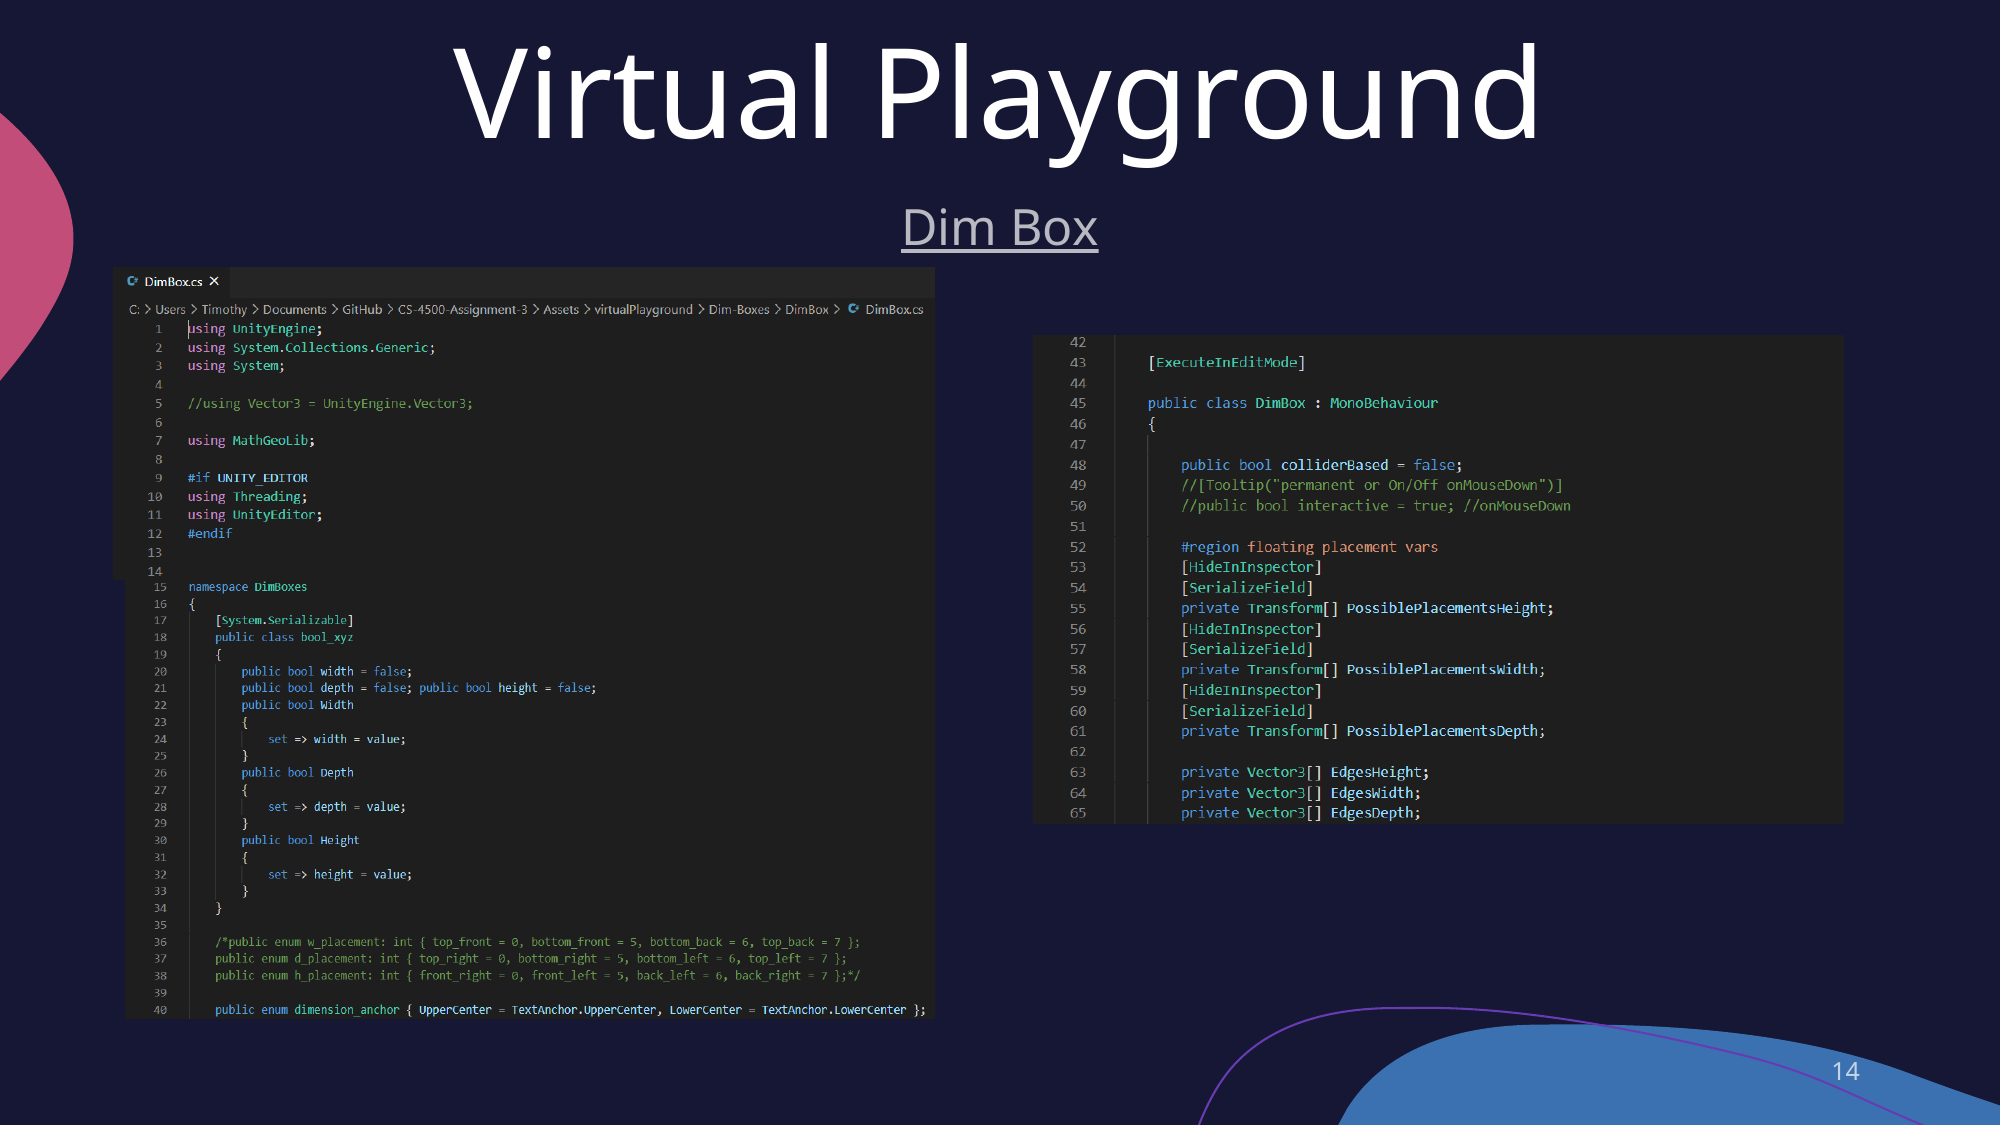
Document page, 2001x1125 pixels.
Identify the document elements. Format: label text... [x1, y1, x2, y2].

slide_number 14 [1625, 1042, 1875, 1103]
picture [113, 267, 935, 1019]
subtitle Dim Box [125, 172, 1875, 268]
title Virtual Playground [125, 22, 1875, 172]
picture [1033, 335, 1844, 824]
